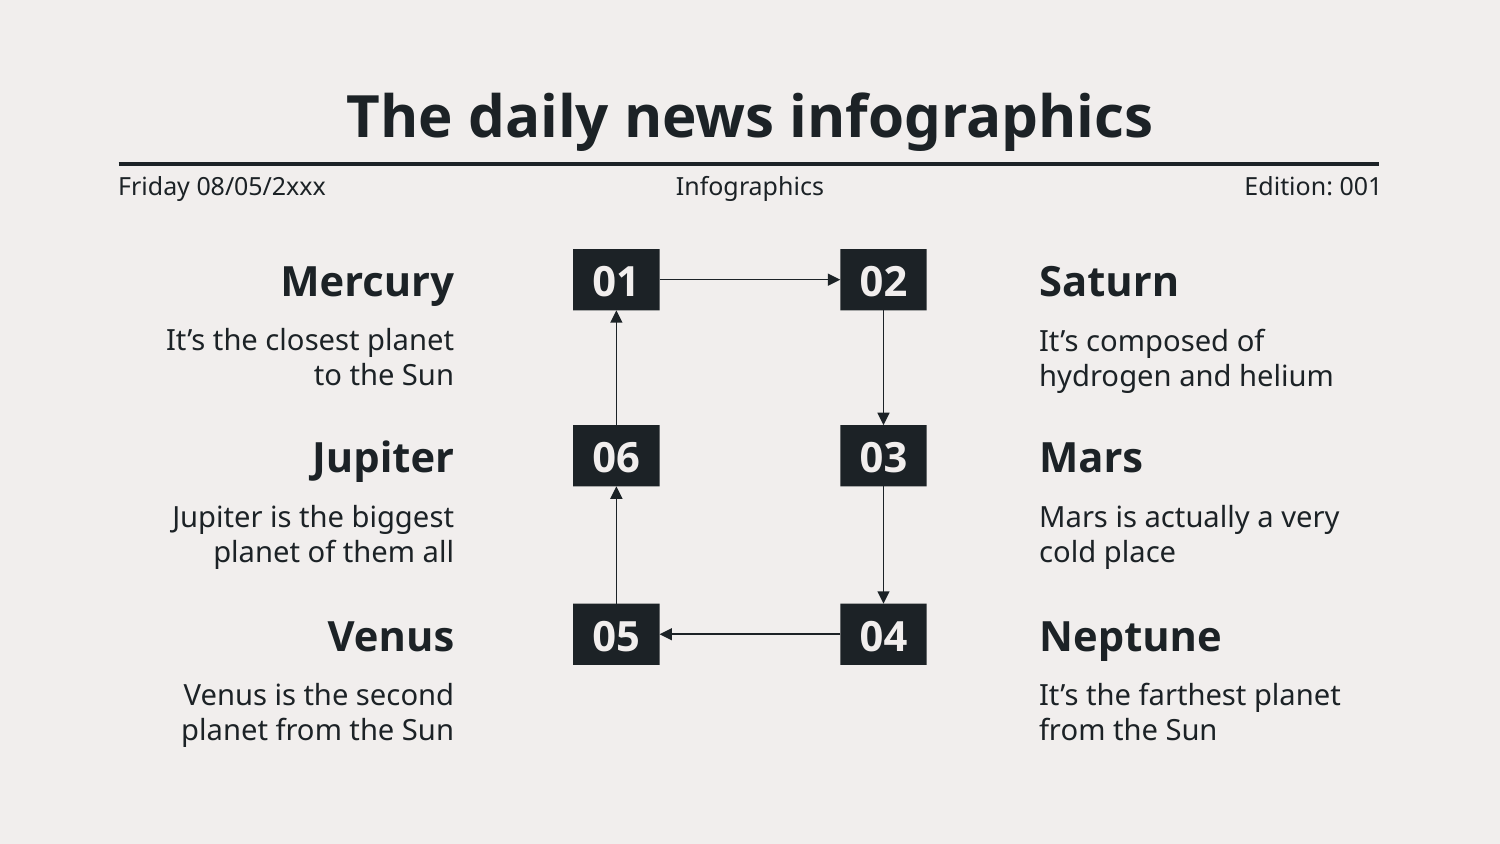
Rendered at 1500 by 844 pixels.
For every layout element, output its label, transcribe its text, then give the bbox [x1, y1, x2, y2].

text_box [119, 424, 470, 572]
text_box 06 [573, 425, 660, 487]
text_box Venus [119, 603, 470, 665]
text_box Venus is the second planet from the Sun [119, 673, 470, 750]
text_box Friday 08/05/2xxx [118, 171, 371, 200]
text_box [1023, 424, 1375, 572]
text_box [1023, 603, 1375, 750]
text_box 05 [573, 603, 660, 665]
text_box 03 [840, 425, 927, 487]
text_box 01 [573, 249, 660, 311]
text_box 04 [840, 603, 927, 665]
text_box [119, 248, 470, 395]
text_box Infographics [623, 171, 877, 200]
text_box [1023, 248, 1375, 396]
text_box Edition: 001 [1129, 171, 1383, 200]
text_box 02 [840, 249, 927, 311]
title The daily news infographics [120, 79, 1380, 149]
